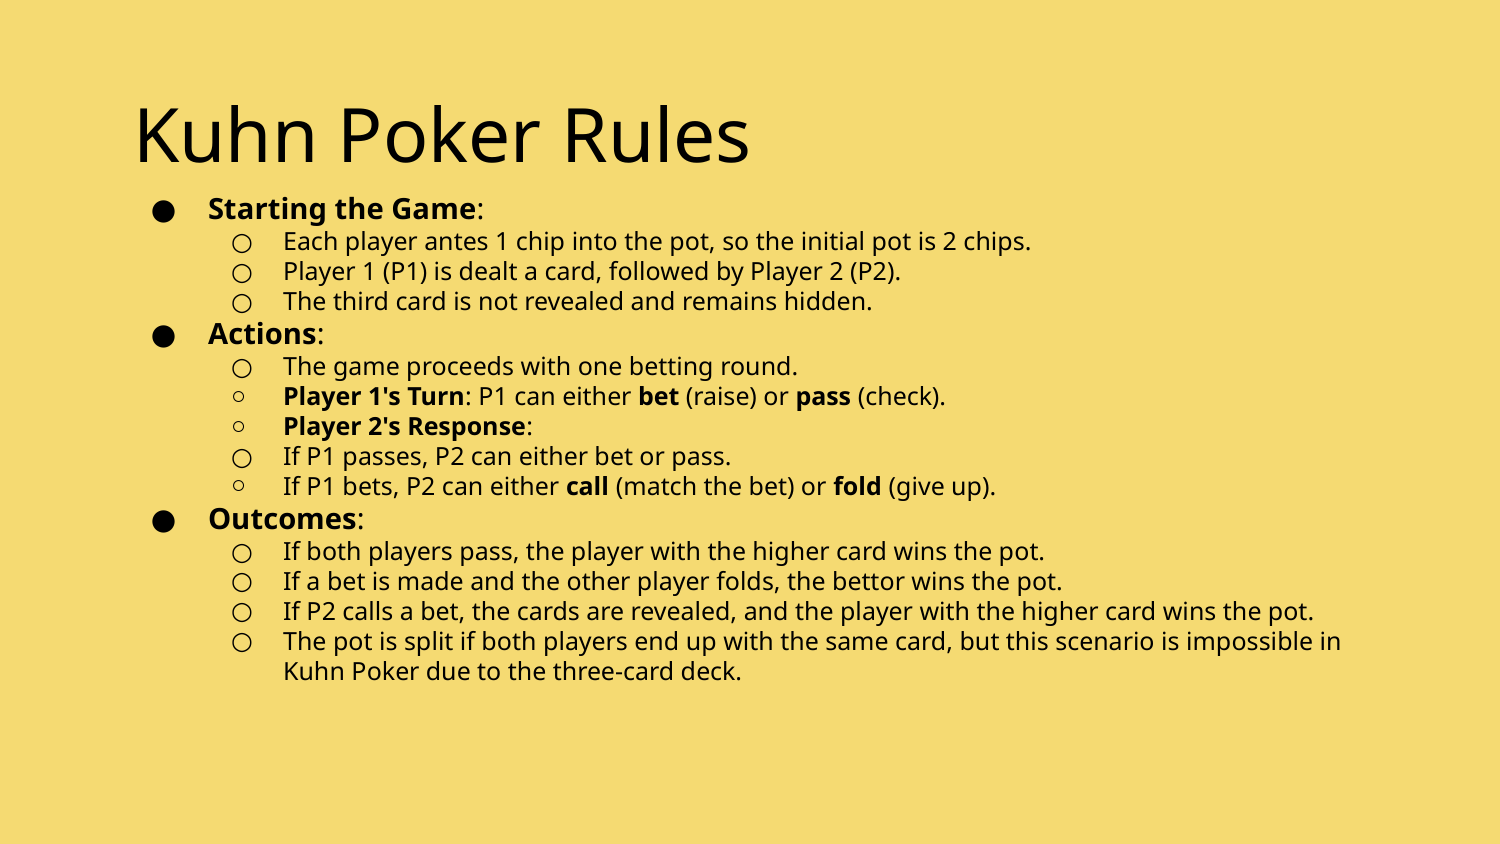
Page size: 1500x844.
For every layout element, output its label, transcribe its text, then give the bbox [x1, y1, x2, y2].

title Kuhn Poker Rules [118, 72, 1382, 167]
list Starting the Game: Each player antes 1 chip into the pot, so the initial pot is 2 chips. Player 1 (P1) is dealt a card, followed by Player 2 (P2). The third card is not revealed and remains hidden. Actions: The game proceeds with one betting round. Player 1's Turn: P1 can either bet (raise) or pass (check). Player 2's Response: If P1 passes, P2 can either bet or pass. If P1 bets, P2 can either call (match the bet) or fold (give up). Outcomes: If both players pass, the player with the higher card wins the pot. If a bet is made and the other player folds, the bettor wins the pot. If P2 calls a bet, the cards are revealed, and the player with the higher card wins the pot. The pot is split if both players end up with the same card, but this scenario is impossible in Kuhn Poker due to the three-card deck. [118, 175, 1382, 792]
